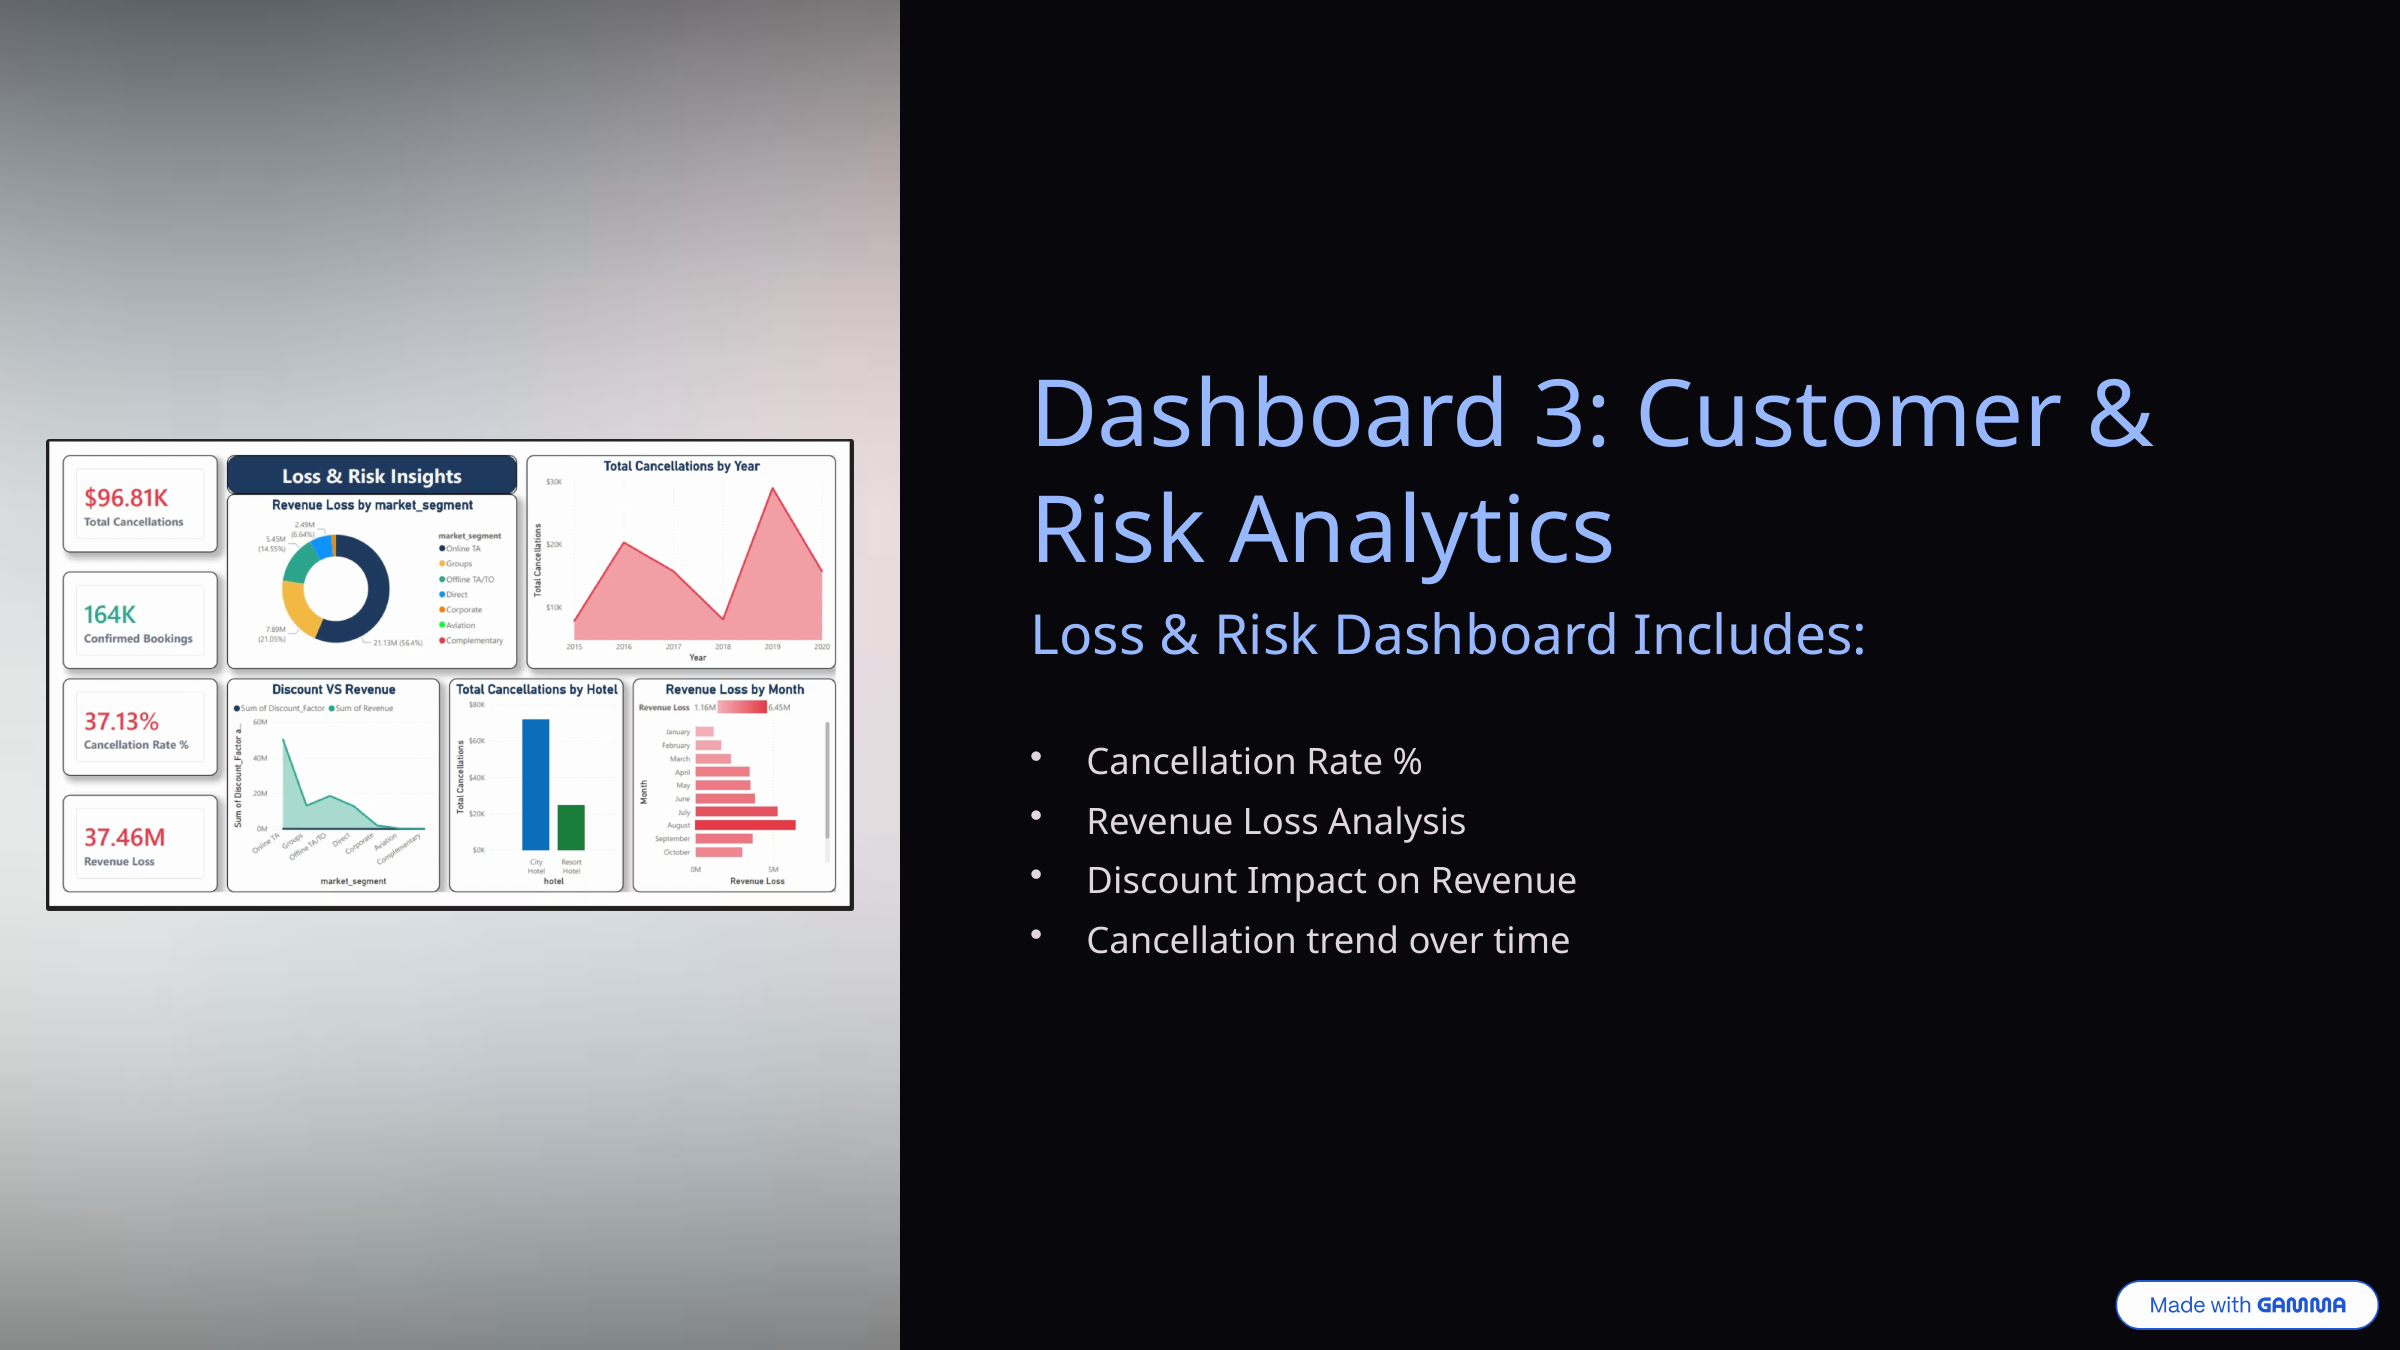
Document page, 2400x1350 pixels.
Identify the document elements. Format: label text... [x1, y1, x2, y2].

picture [0, 0, 900, 1350]
text_box Cancellation Rate % Revenue Loss Analysis Discount Impact on Revenue Cancellation trend over time [1030, 722, 2270, 1000]
picture [2106, 1271, 2389, 1339]
text_box Dashboard 3: Customer & Risk Analytics [1030, 349, 2270, 583]
text_box Loss & Risk Dashboard Includes: [1030, 597, 1940, 668]
